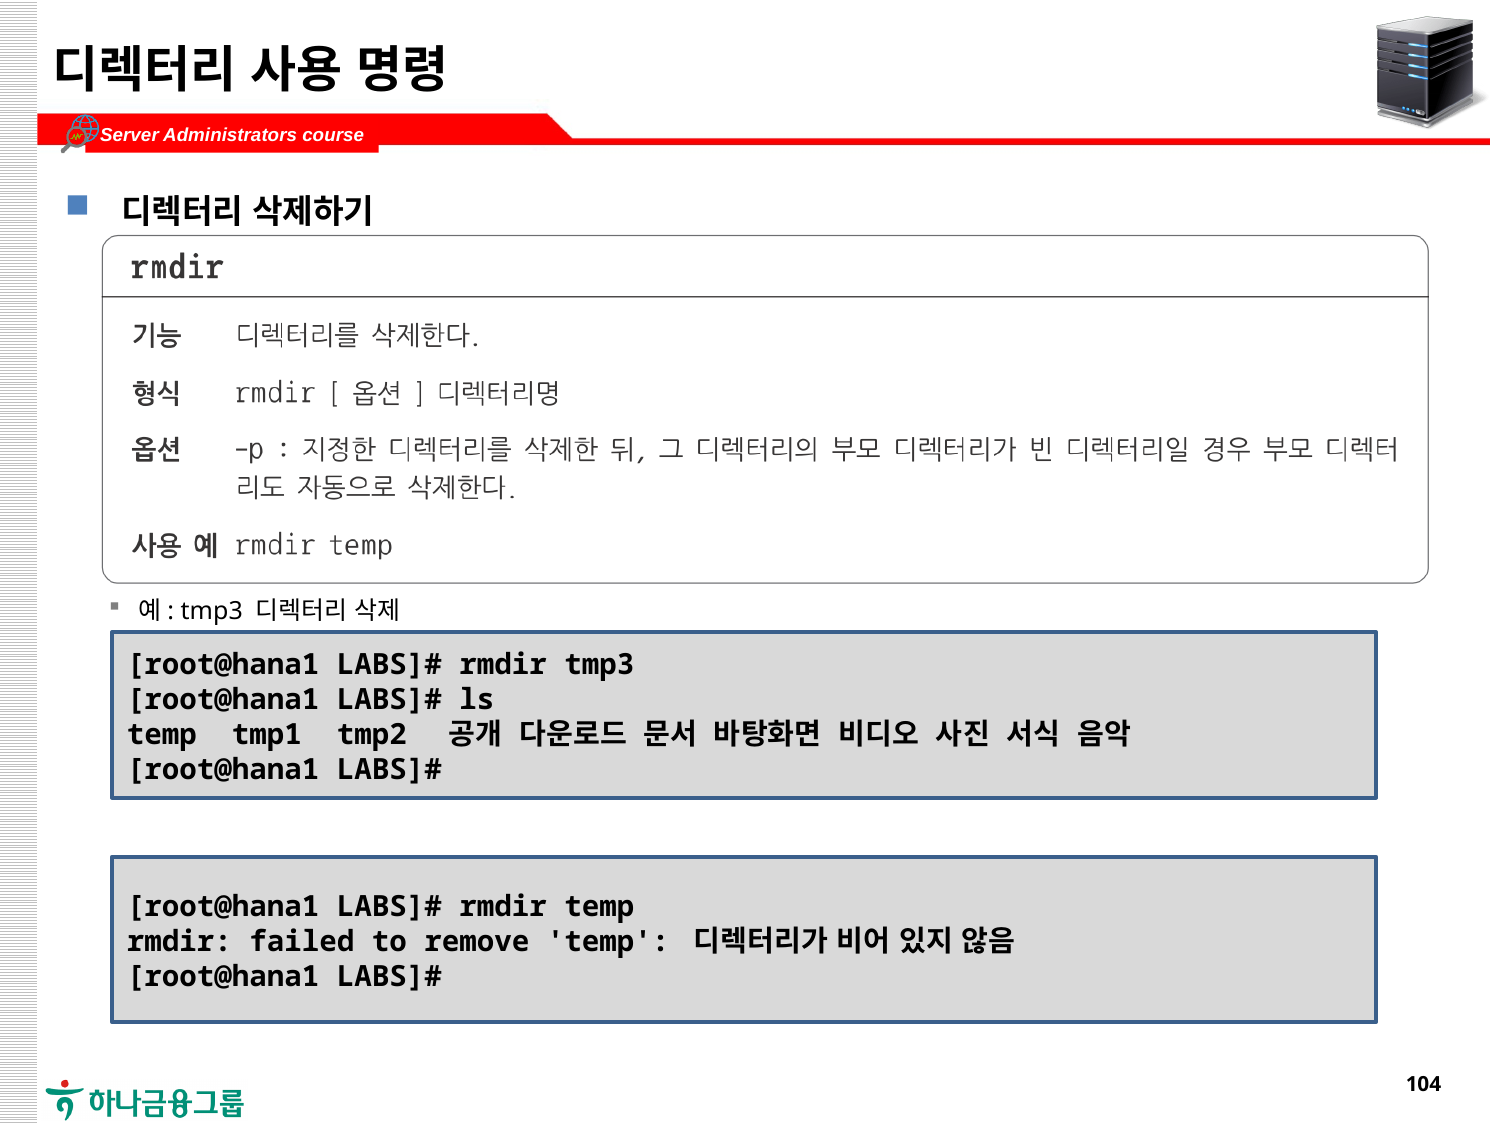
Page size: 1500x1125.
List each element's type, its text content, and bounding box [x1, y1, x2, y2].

text_box [root@hana1 LABS]# rmdir temp rmdir: failed to remove 'temp': 디렉터리가 비어 있지 않음 [root@hana1 LABS]# [110, 855, 1378, 1024]
text_box [root@hana1 LABS]# rmdir tmp3 [root@hana1 LABS]# ls temp tmp1 tmp2 공개 다운로드 문서 바탕화면 비디오 사진 서식 음악 [root@hana1 LABS]# [110, 630, 1378, 800]
list 디렉터리 삭제하기 예: tmp3 디렉터리 삭제 디렉터리가 비어있지 않으면 삭제 불가 [50, 162, 1425, 1038]
picture [41, 1079, 248, 1121]
picture [100, 234, 1431, 586]
title 디렉터리 사용 명령 [37, 22, 1425, 113]
picture [38, 7, 1495, 167]
